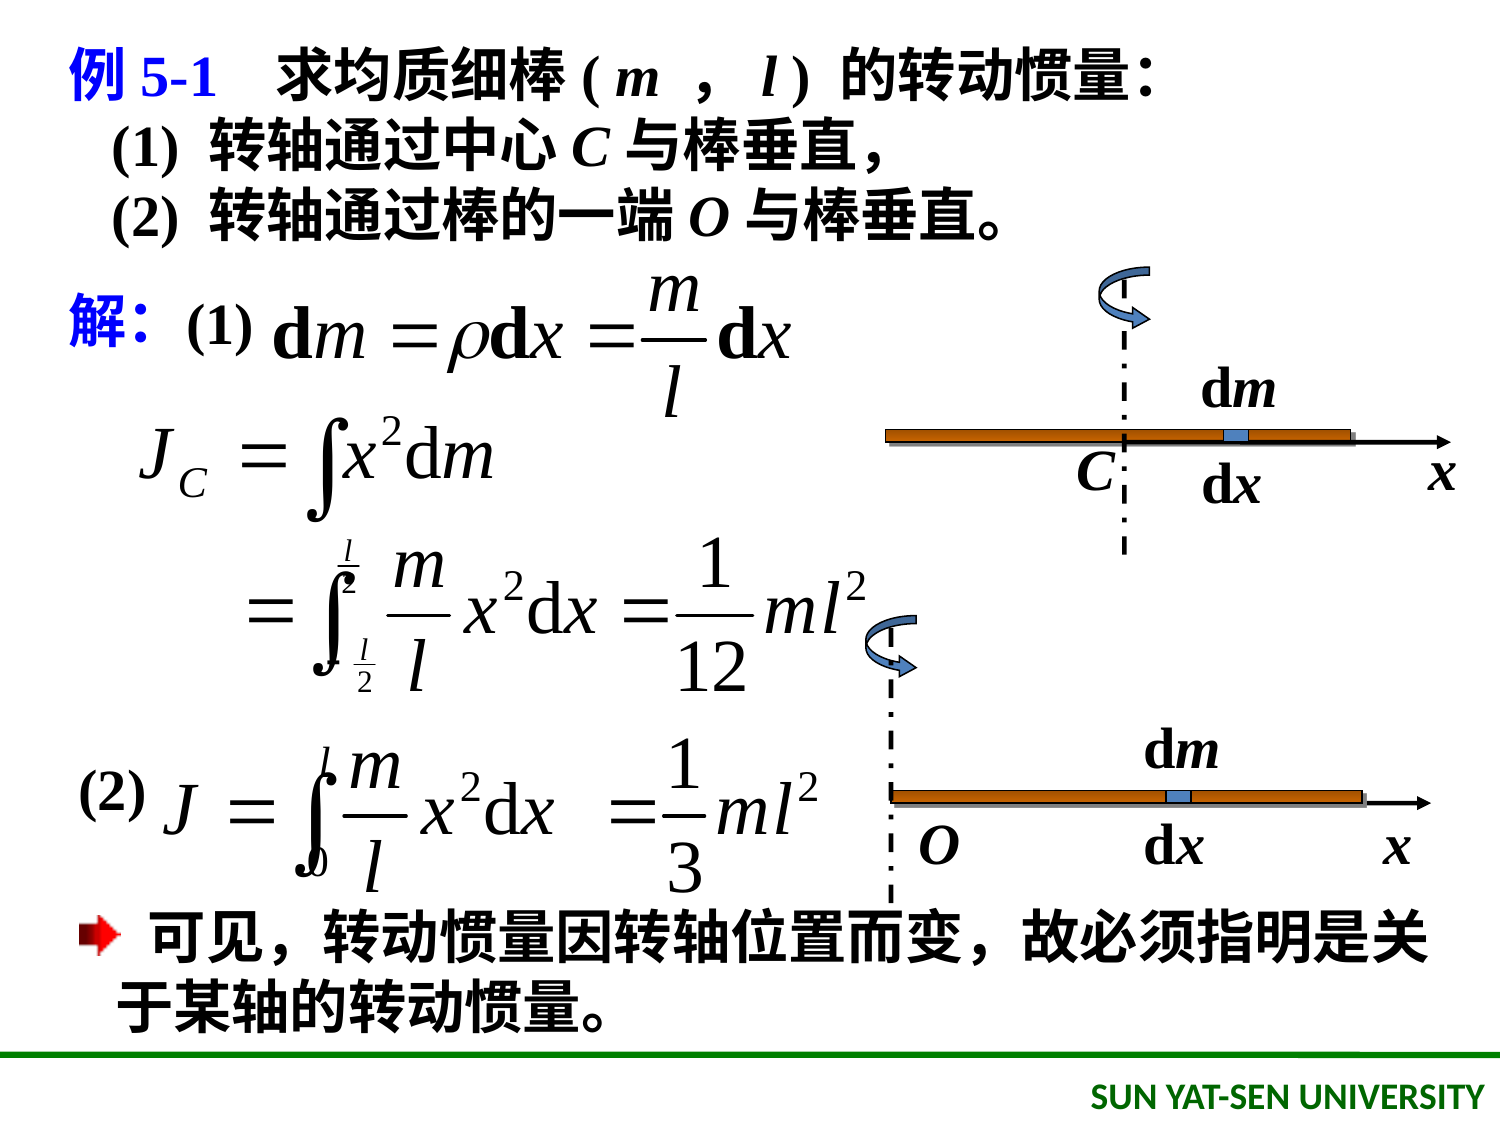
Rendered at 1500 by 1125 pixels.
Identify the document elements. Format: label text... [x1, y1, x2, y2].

text_box 解： [53, 276, 256, 362]
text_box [261, 239, 809, 434]
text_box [1128, 702, 1320, 885]
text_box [229, 515, 884, 709]
text_box 可见，转动惯量因转轴位置而变，故必须指明是关于某轴的转动惯量。 [64, 893, 1459, 1049]
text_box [885, 266, 1474, 555]
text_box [147, 715, 842, 910]
picture [79, 915, 121, 956]
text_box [865, 615, 1432, 904]
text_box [1185, 341, 1378, 524]
text_box (2) [63, 744, 142, 830]
text_box 例5-1 求均质细棒( m ，l ) 的转动惯量： (1) 转轴通过中心C与棒垂直， (2) 转轴通过棒的一端O与棒垂直。 [53, 31, 1423, 256]
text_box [123, 385, 514, 536]
text_box (1) [171, 278, 256, 364]
